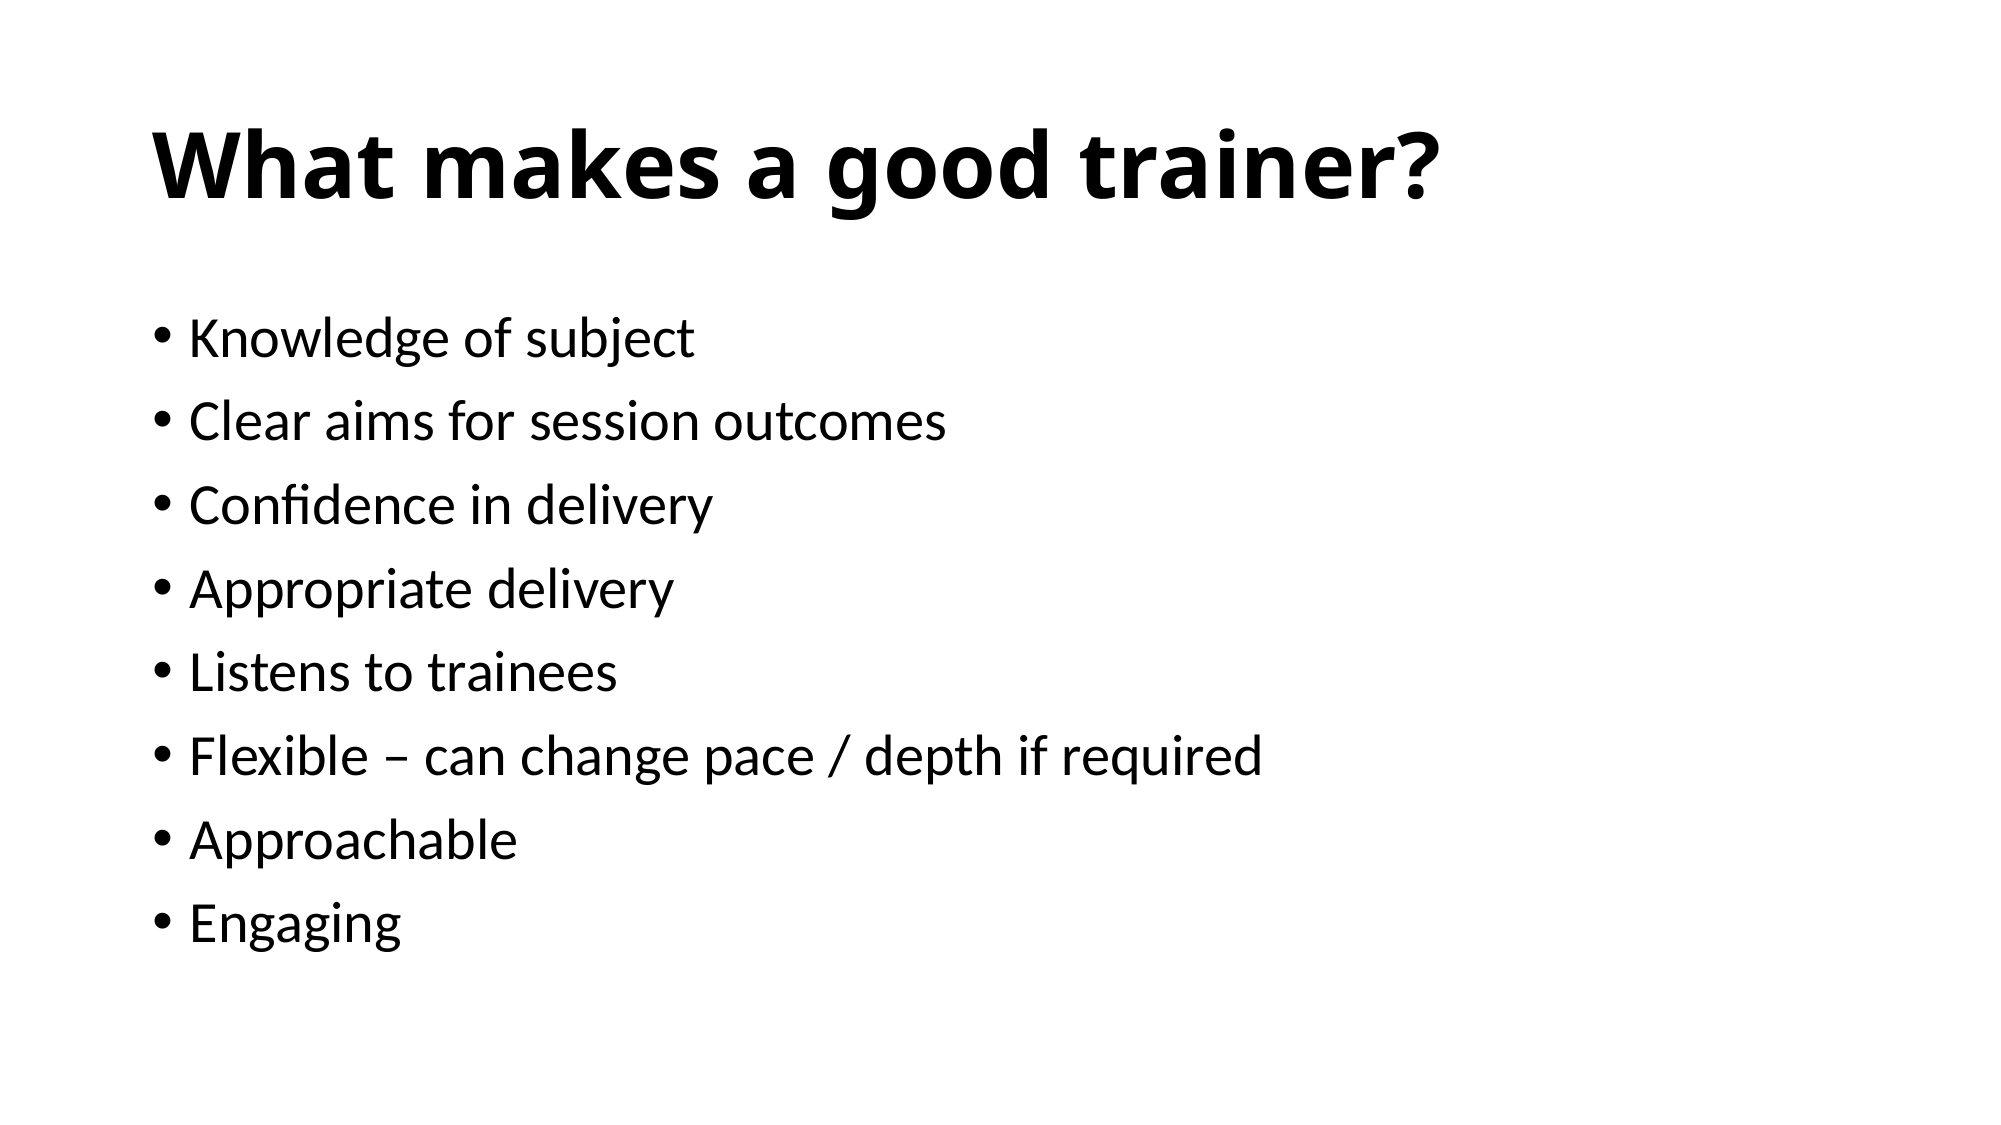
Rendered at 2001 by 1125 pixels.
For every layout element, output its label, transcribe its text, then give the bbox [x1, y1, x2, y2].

list Knowledge of subject Clear aims for session outcomes Confidence in delivery Appropriate delivery Listens to trainees Flexible – can change pace / depth if required Approachable Engaging [137, 299, 1863, 1014]
title What makes a good trainer? [137, 59, 1863, 278]
